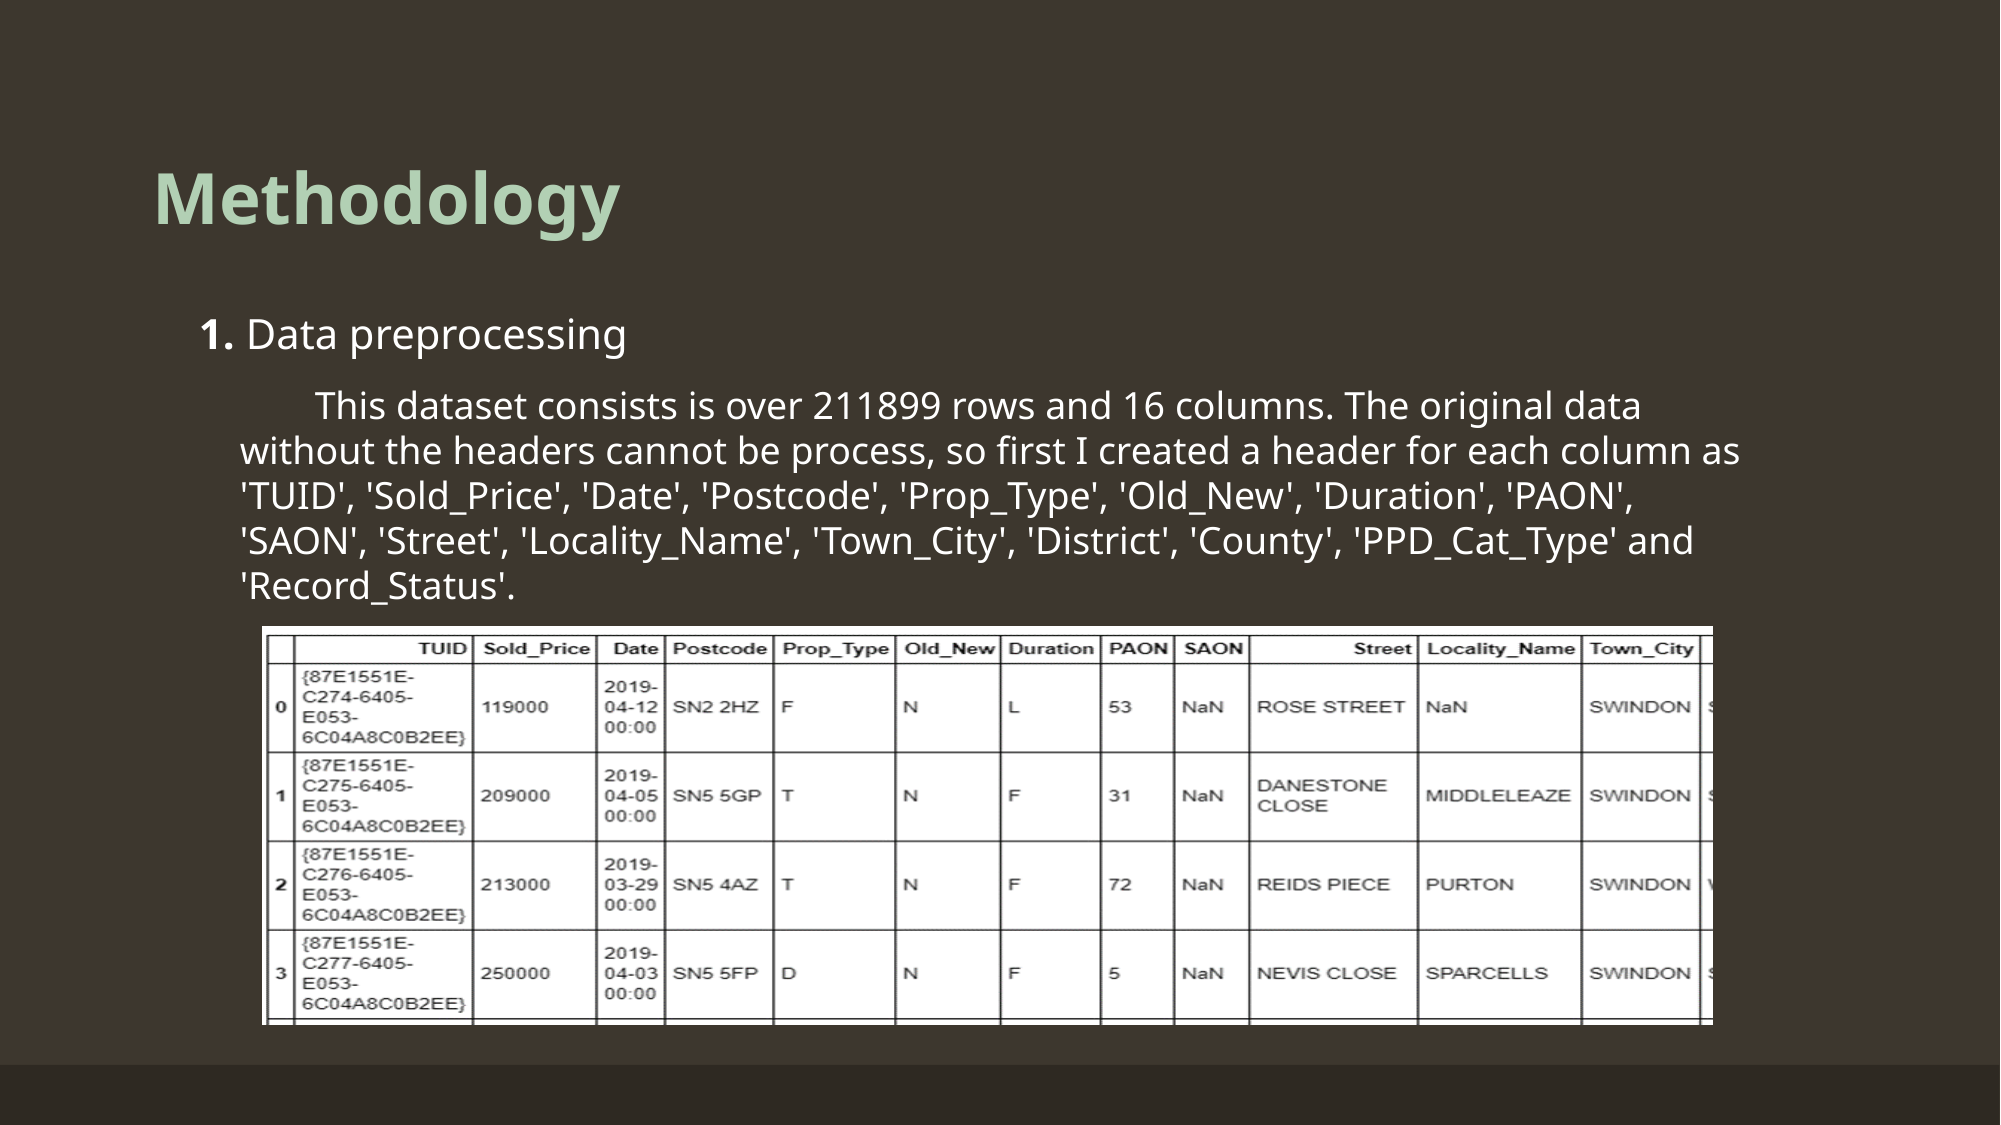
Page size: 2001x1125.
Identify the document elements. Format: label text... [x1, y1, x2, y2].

text_box 1. Data preprocessing [173, 299, 654, 365]
title Methodology [137, 59, 1863, 248]
picture [262, 626, 1713, 1025]
text_box This dataset consists is over 211899 rows and 16 columns. The original data without the headers cannot be process, so first I created a header for each column as 'TUID', 'Sold_Price', 'Date', 'Postcode', 'Prop_Type', 'Old_New', 'Duration', 'PAON', 'SAON', 'Street', 'Locality_Name', 'Town_City', 'District', 'County', 'PPD_Cat_Type' and 'Record_Status'. [225, 375, 1775, 615]
